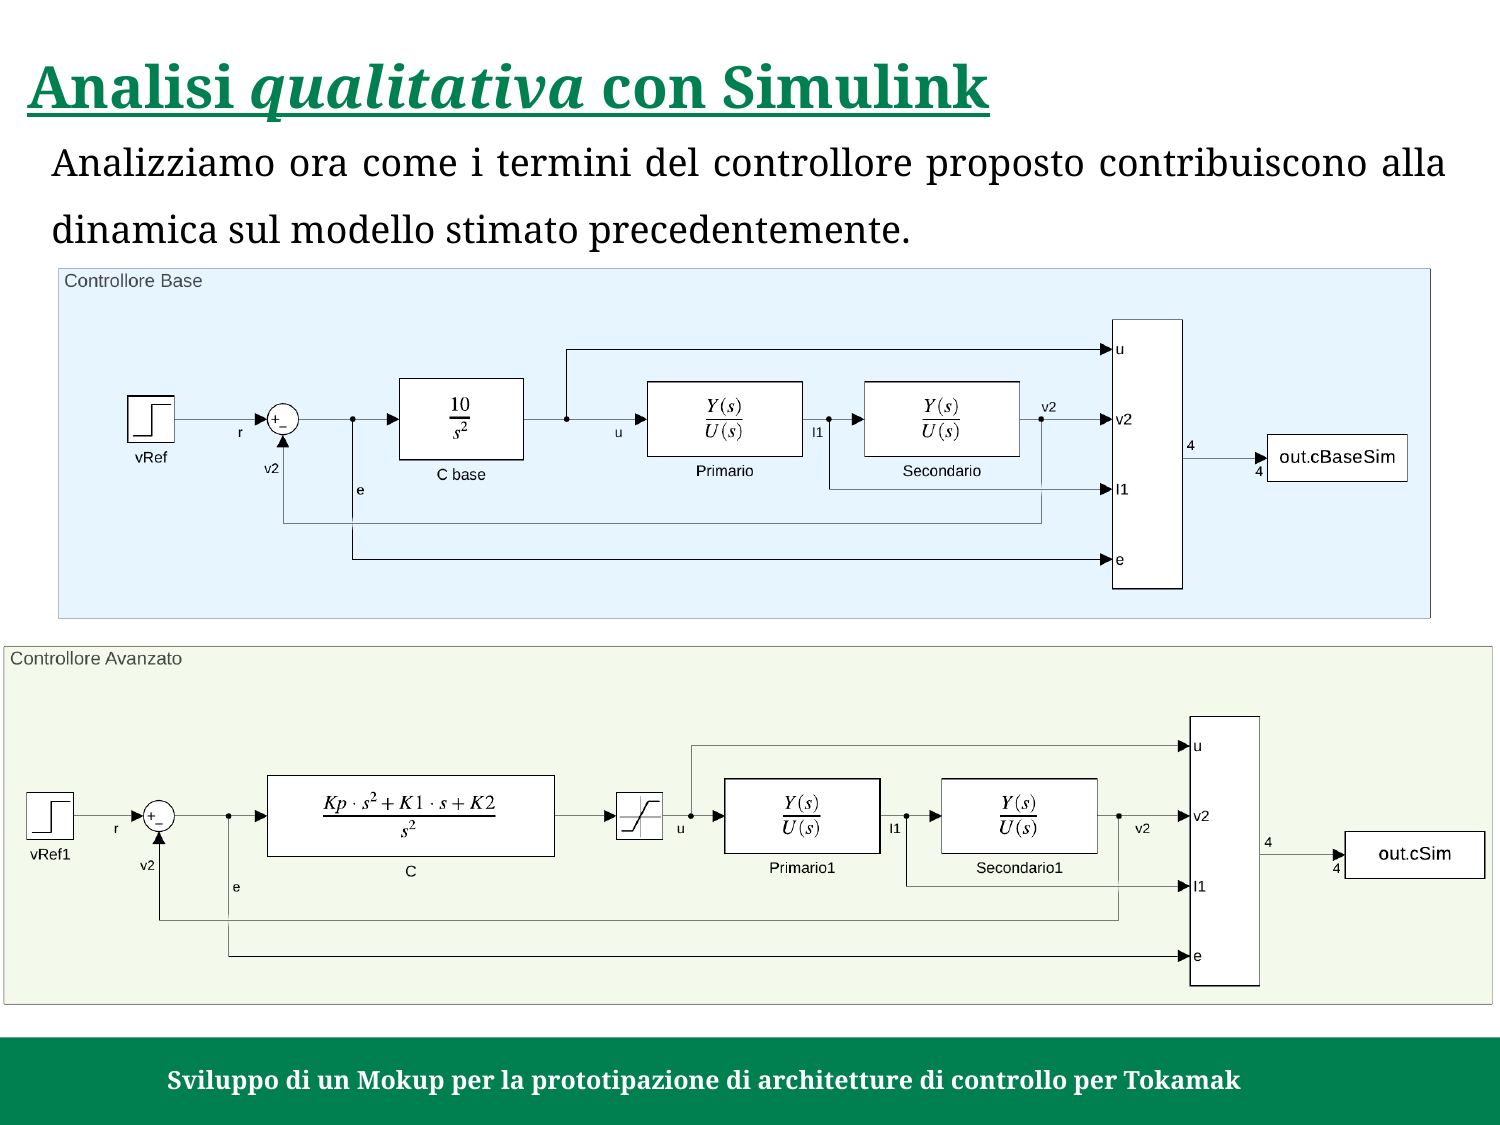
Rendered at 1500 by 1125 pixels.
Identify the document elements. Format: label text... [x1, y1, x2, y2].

picture [0, 260, 1500, 1013]
text_box Analizziamo ora come i termini del controllore proposto contribuiscono alla dinamica sul modello stimato precedentemente. [36, 108, 1464, 259]
text_box Analisi qualitativa con Simulink [12, 42, 1005, 128]
text_box 15/10/2021 Sviluppo di un Mokup per la prototipazione di architetture di controllo per Tokamak Pagina 51 [0, 1037, 1500, 1125]
